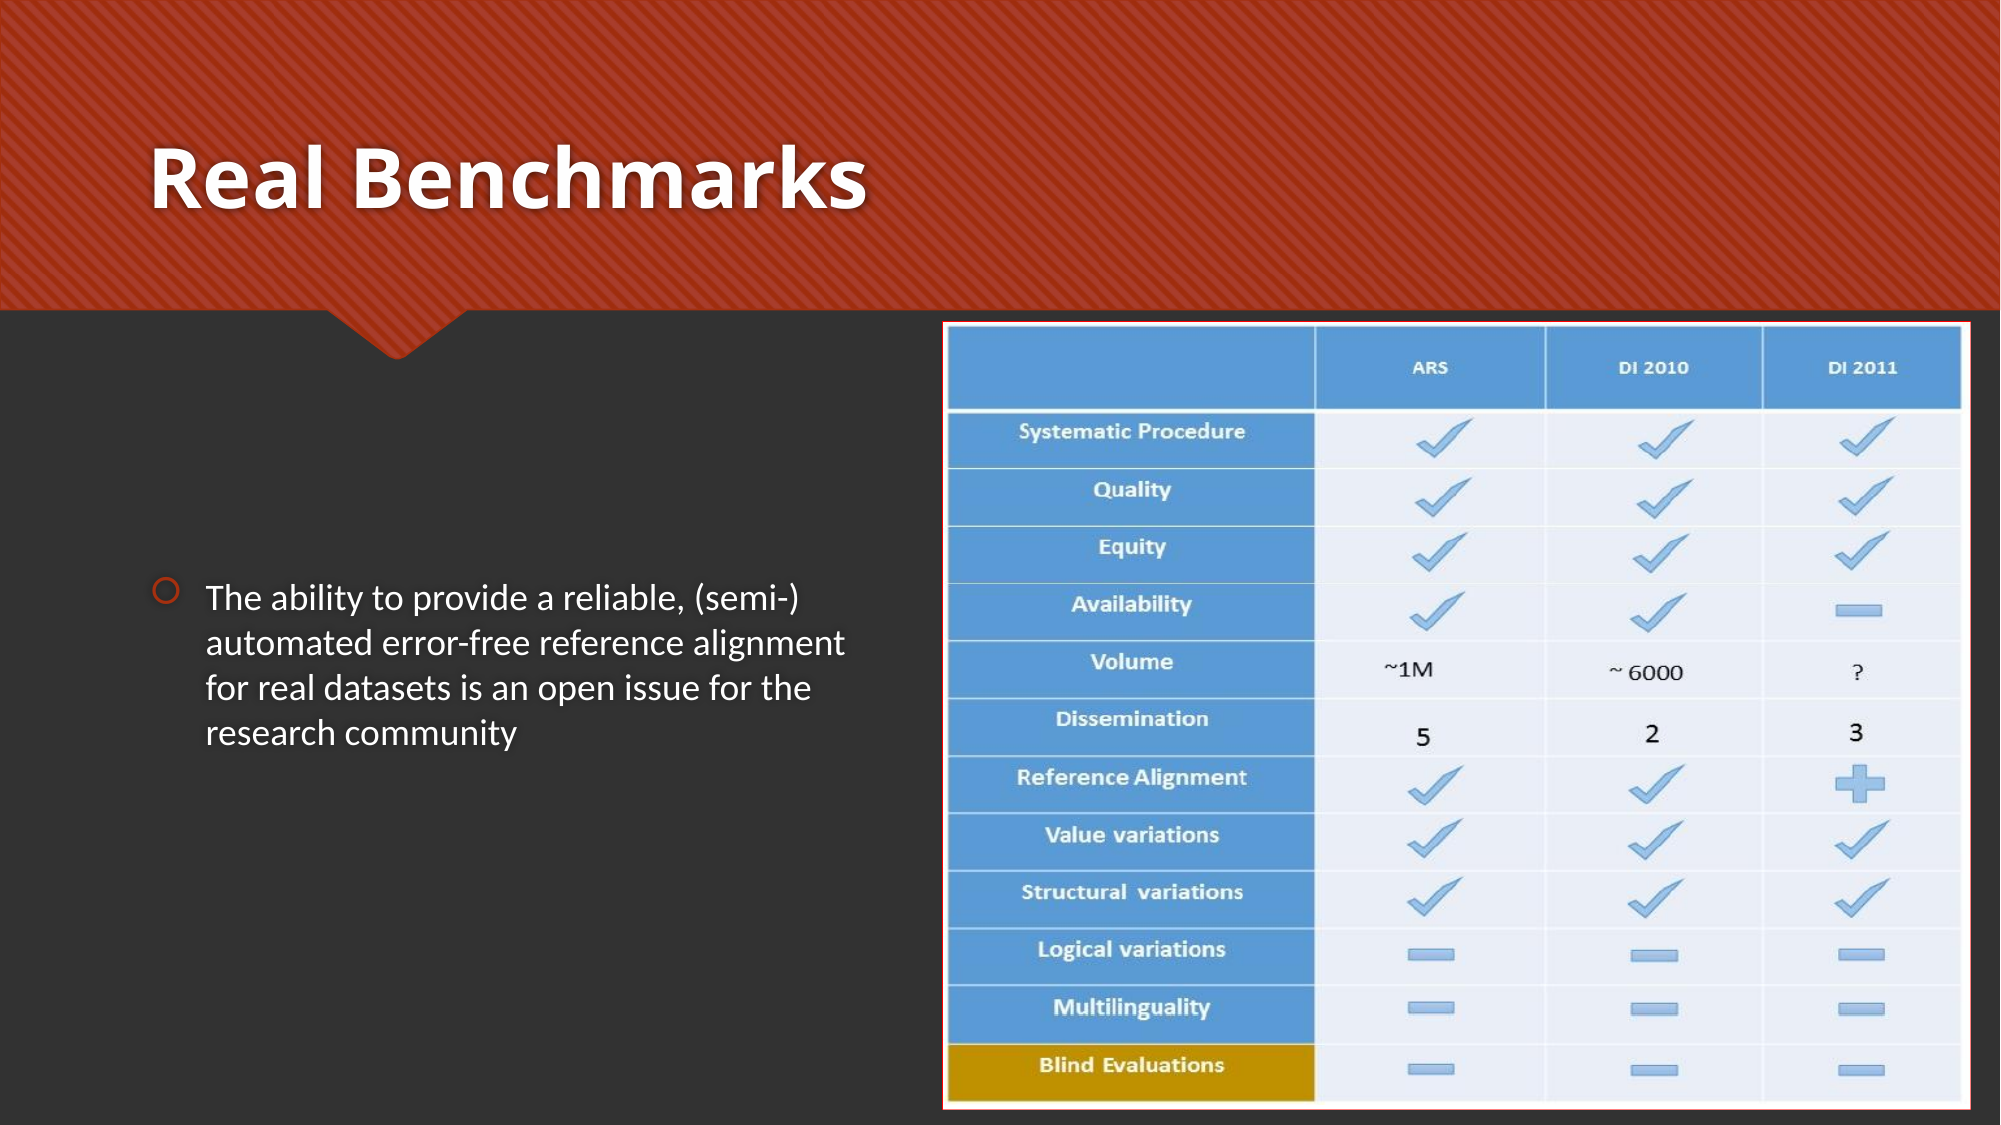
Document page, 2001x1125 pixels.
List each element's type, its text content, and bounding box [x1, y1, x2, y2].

picture [942, 321, 1971, 1110]
title Real Benchmarks [132, 73, 1868, 233]
list The ability to provide a reliable, (semi-) automated error-free reference alignment for real datasets is an open issue for the research community [134, 364, 900, 962]
